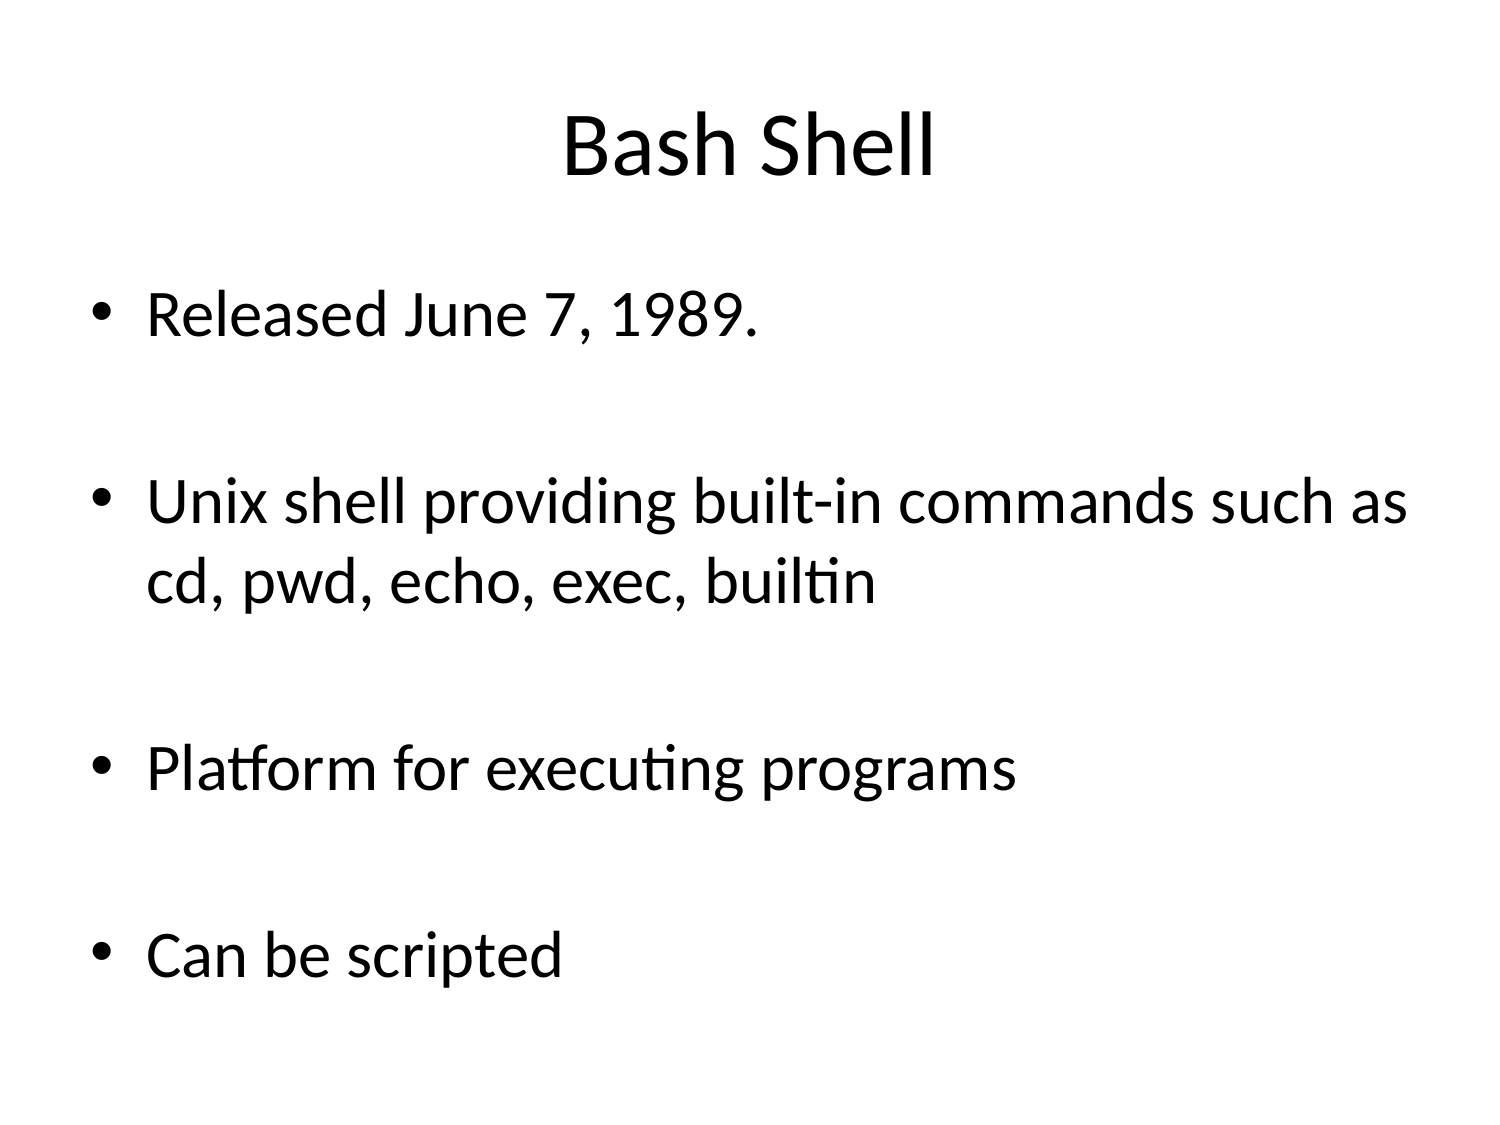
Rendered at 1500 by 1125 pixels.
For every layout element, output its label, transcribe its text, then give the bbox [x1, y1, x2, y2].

list Released June 7, 1989. Unix shell providing built-in commands such as cd, pwd, echo, exec, builtin Platform for executing programs Can be scripted [75, 262, 1425, 1005]
title Bash Shell [75, 45, 1425, 233]
